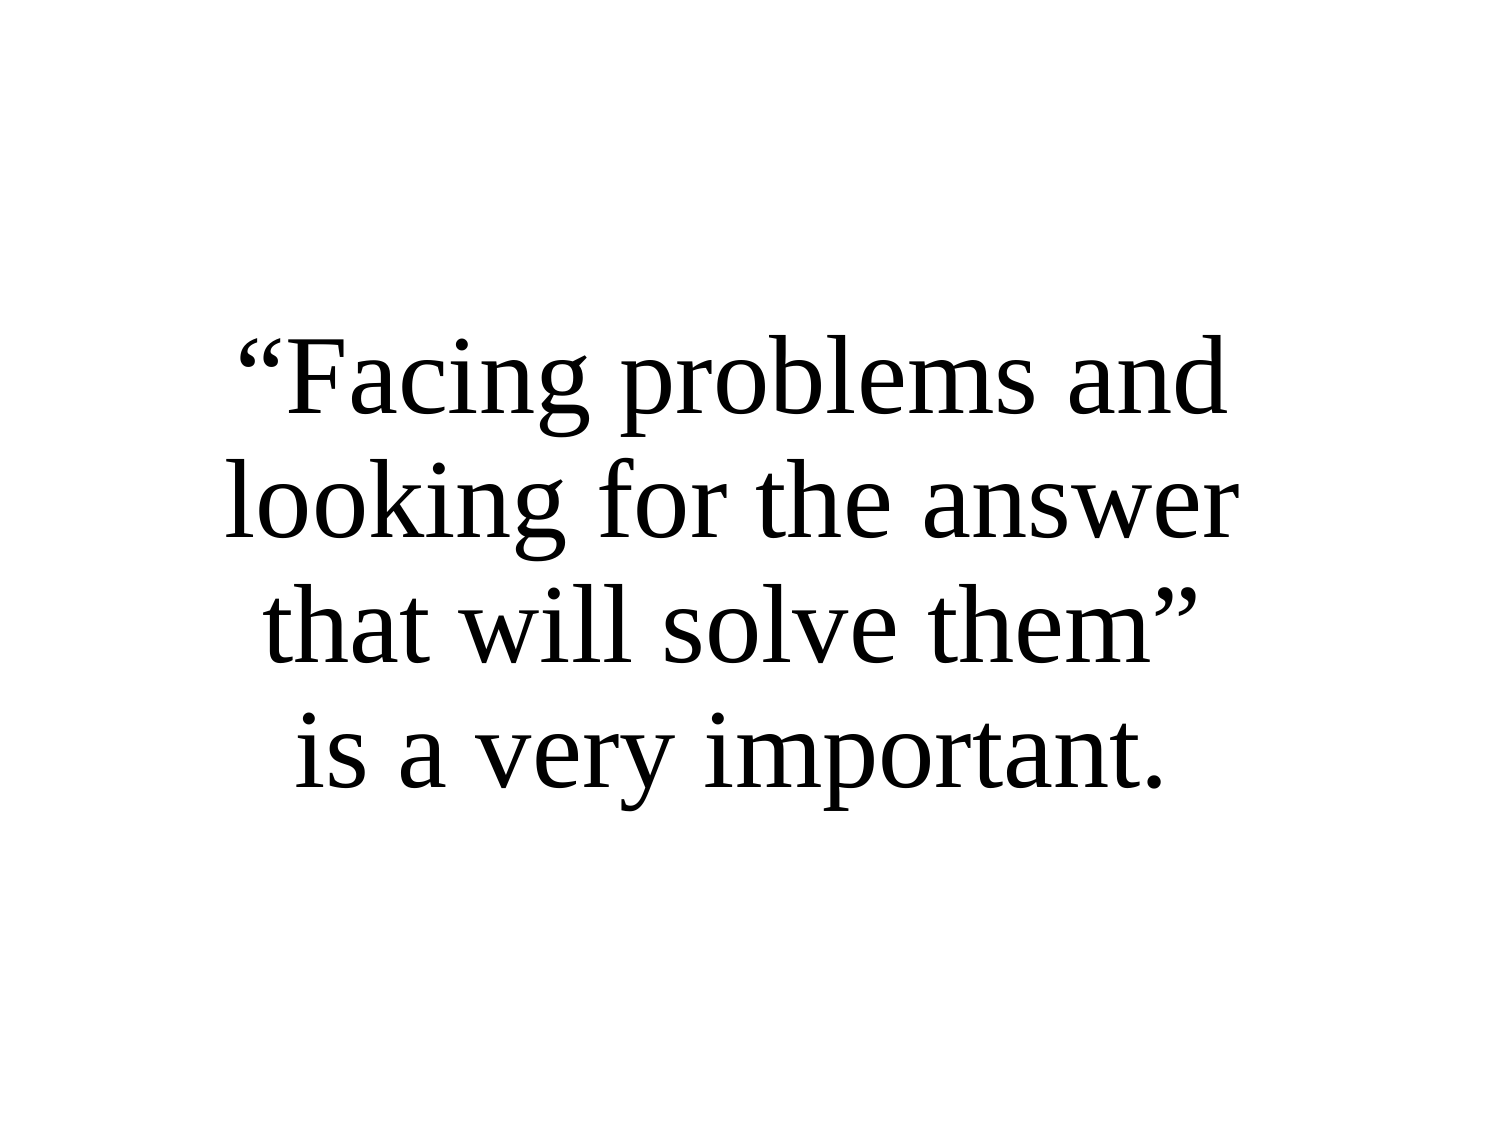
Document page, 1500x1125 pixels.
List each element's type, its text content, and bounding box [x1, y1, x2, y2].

text_box “Facing problems and looking for the answer that will solve them” is a very important. [124, 89, 1341, 1035]
